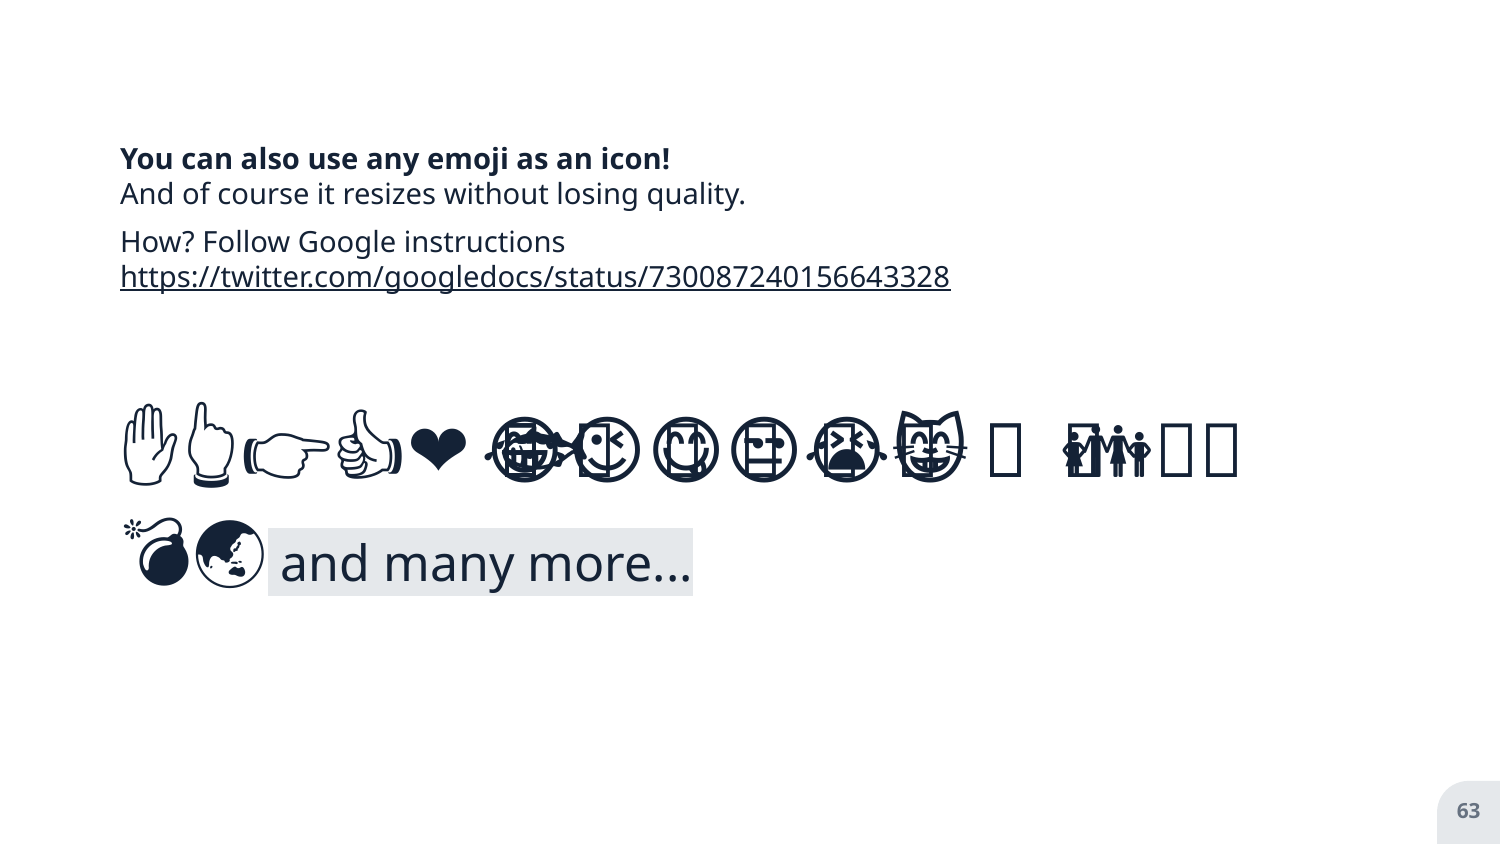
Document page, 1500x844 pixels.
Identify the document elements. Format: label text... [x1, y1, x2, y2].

text_box ✋👆👉👍👤👦👧👨👩👪💃🏃💑❤😂😉😋😒😭👶😸🐟🍒🍔💣📌📖🔨🎃🎈🎨🏈🏰🌏🔌🔑 and many more... [120, 389, 1322, 812]
list You can also use any emoji as an icon! And of course it resizes without losing quality. How? Follow Google instructions https://twitter.com/googledocs/status/730087240156643328 [120, 140, 1323, 330]
slide_number 63 [1437, 780, 1500, 844]
